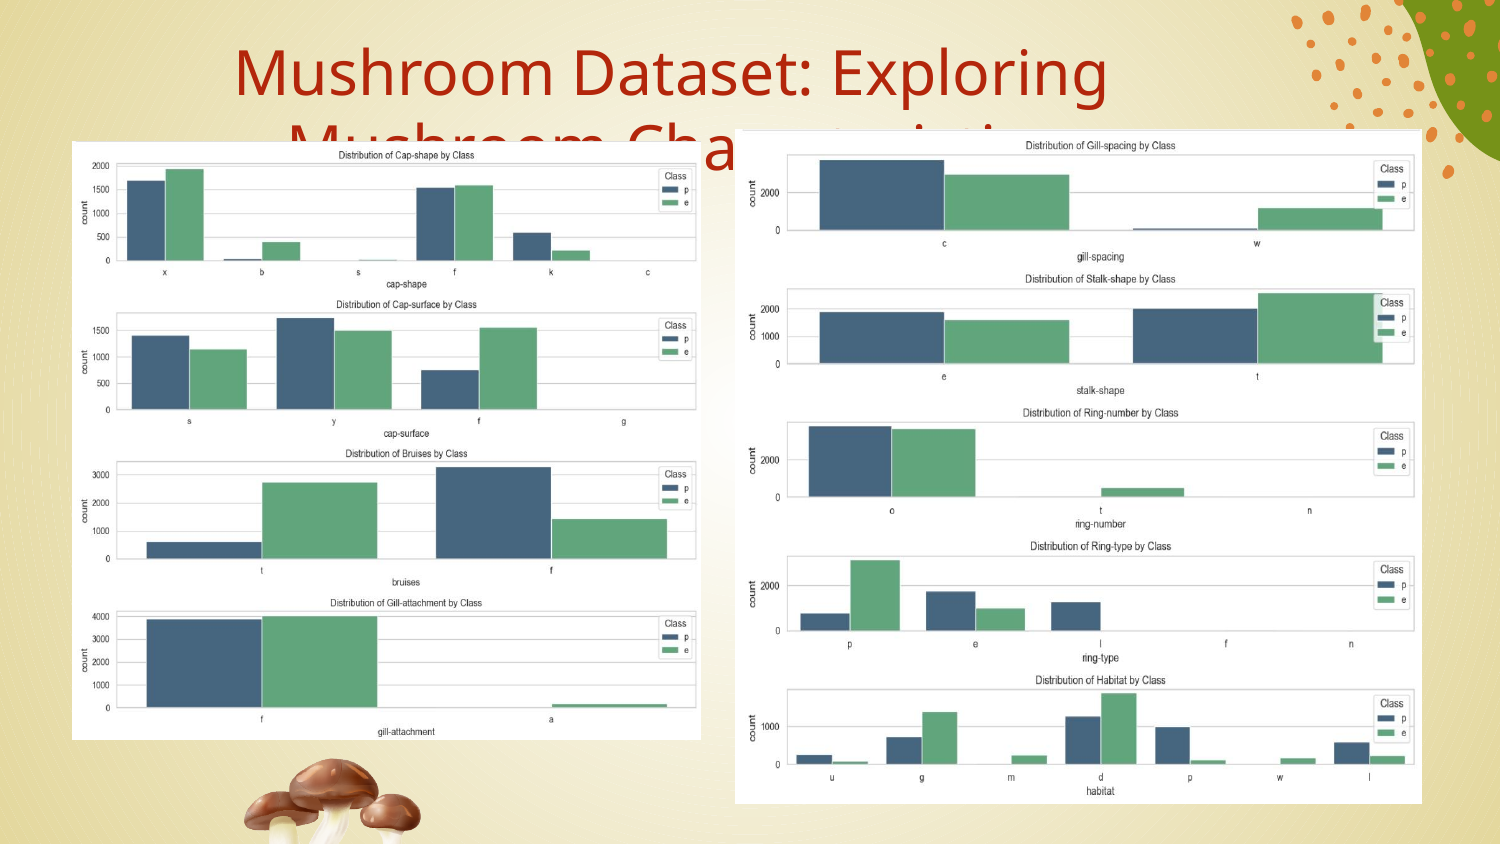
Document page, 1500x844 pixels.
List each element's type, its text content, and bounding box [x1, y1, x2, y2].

picture [72, 141, 702, 740]
picture [734, 129, 1422, 804]
picture [243, 758, 421, 844]
title Mushroom Dataset: Exploring Mushroom Characteristics [53, 17, 1280, 233]
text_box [1285, 0, 1500, 173]
